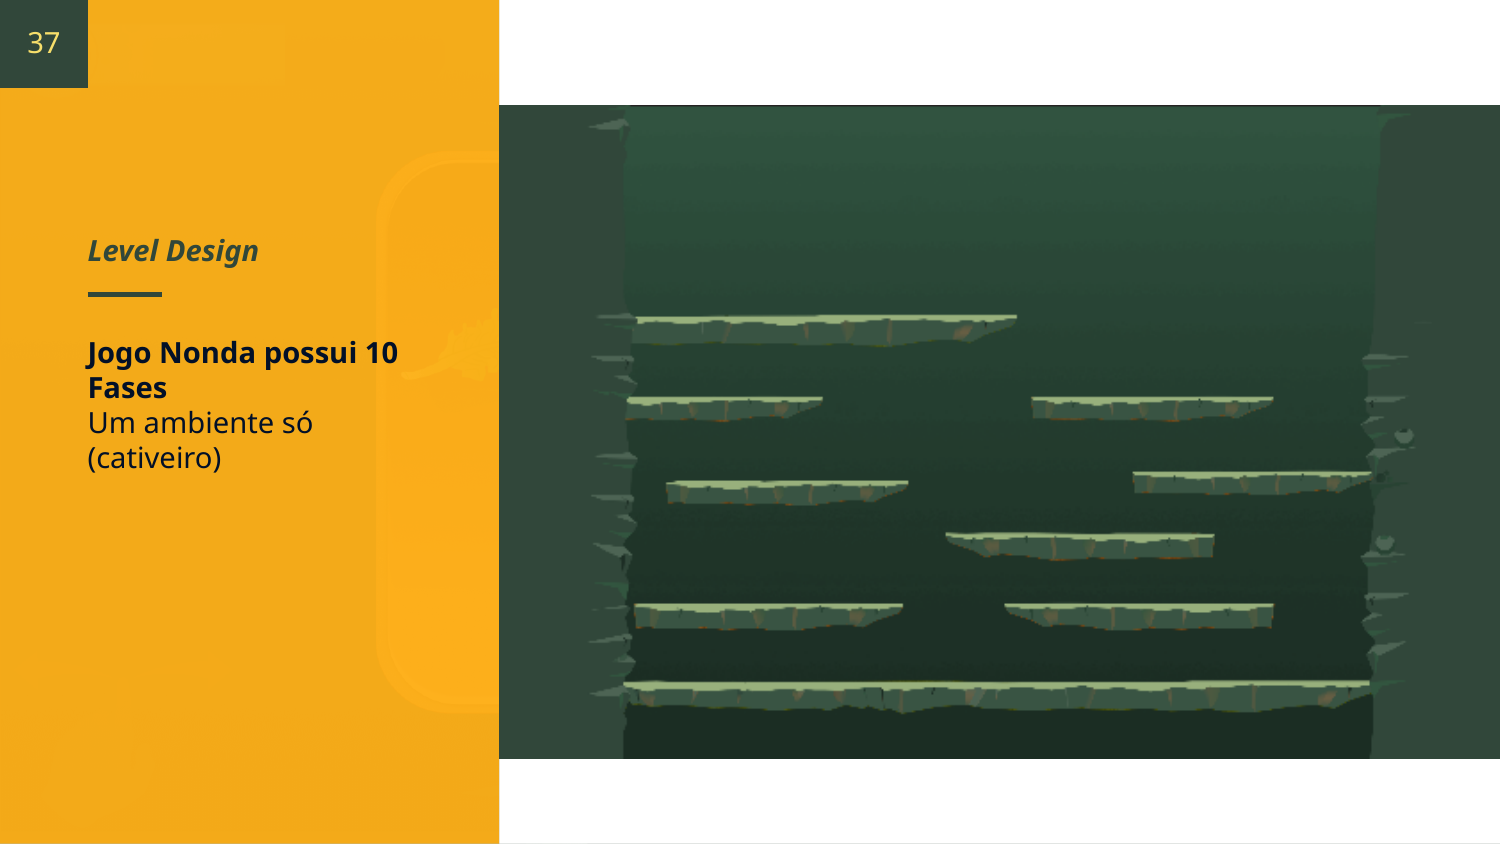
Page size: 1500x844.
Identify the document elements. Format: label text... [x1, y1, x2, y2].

list Jogo Nonda possui 10 Fases Um ambiente só (cativeiro) [72, 319, 449, 545]
picture [498, 105, 1500, 760]
slide_number 37 [0, 0, 89, 88]
title Level Design [72, 171, 425, 283]
